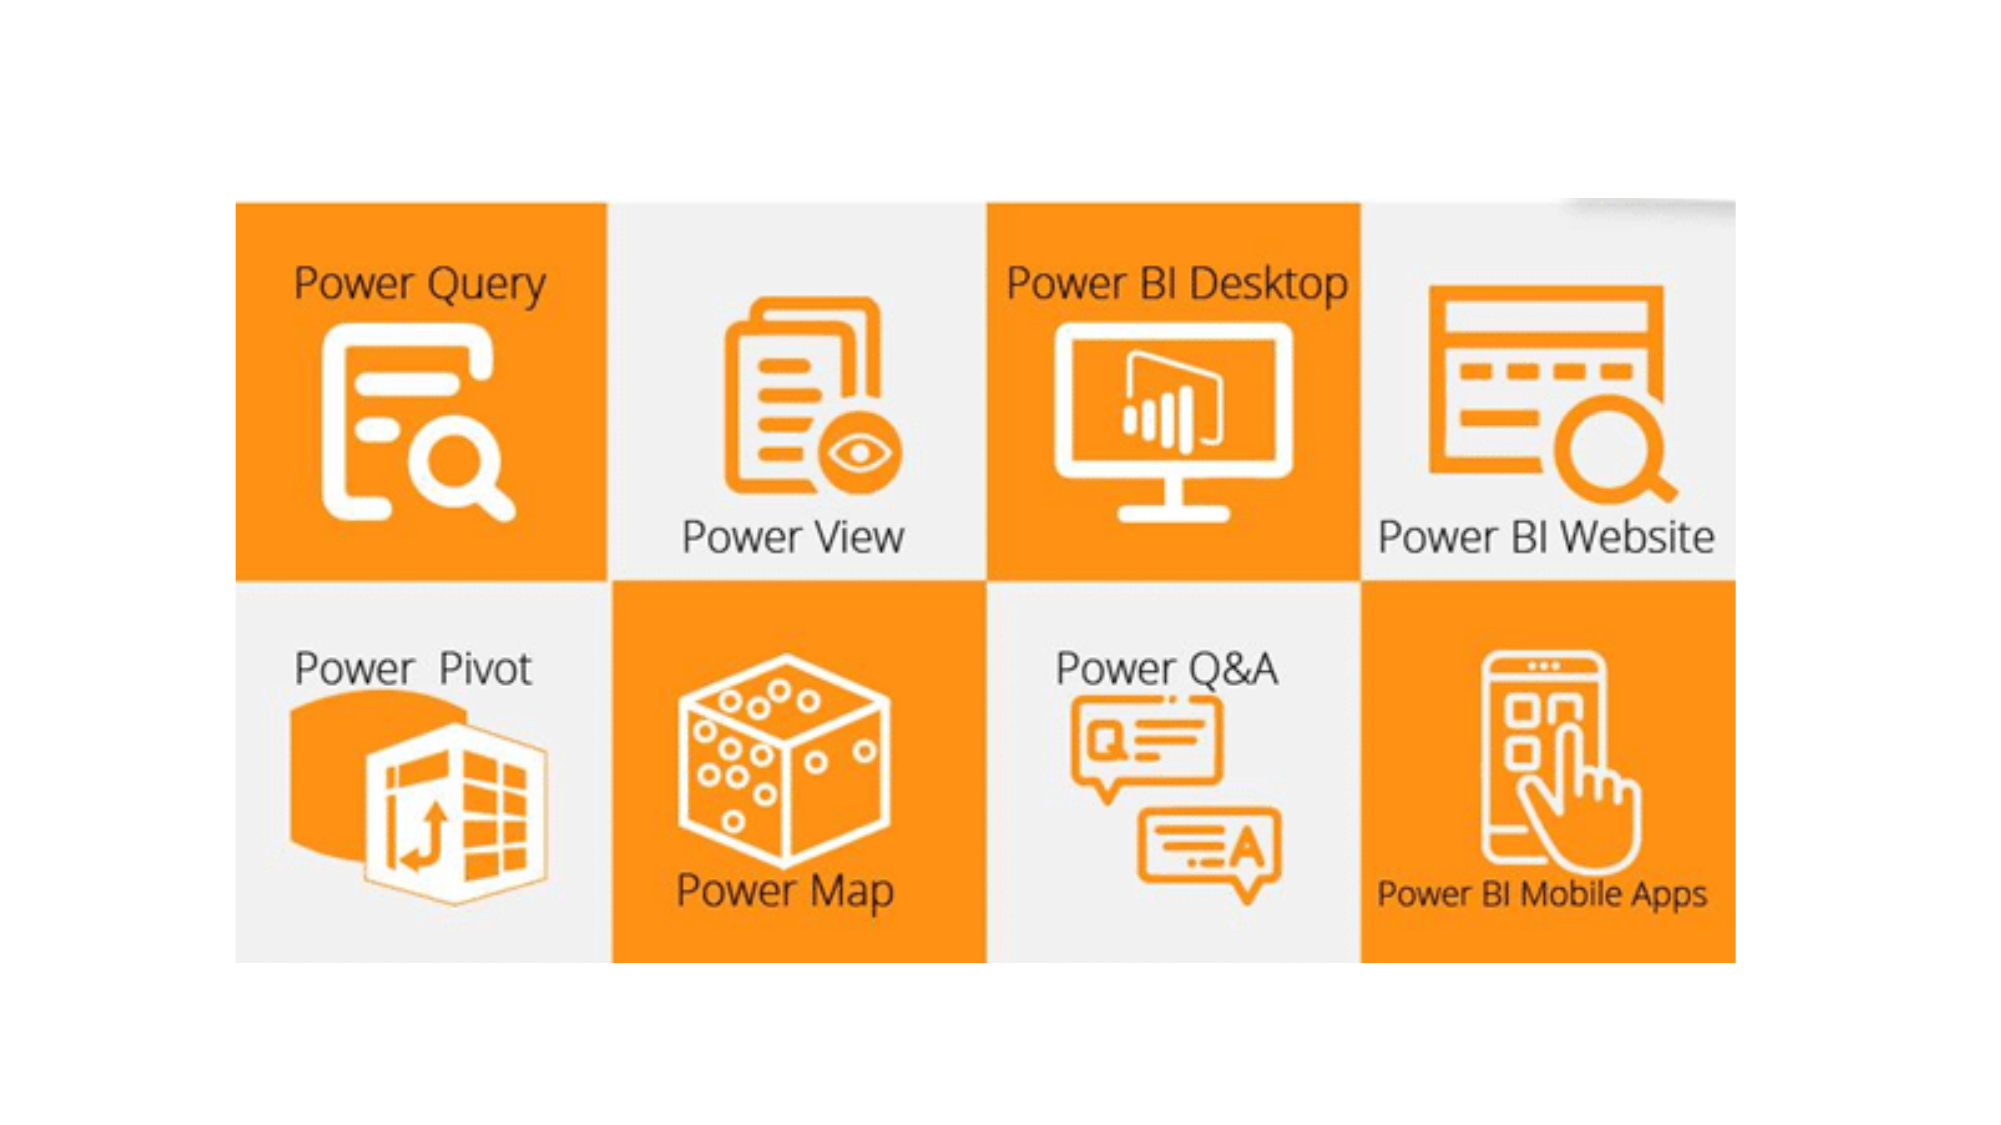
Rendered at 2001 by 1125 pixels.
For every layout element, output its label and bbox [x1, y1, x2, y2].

picture [235, 198, 1736, 963]
